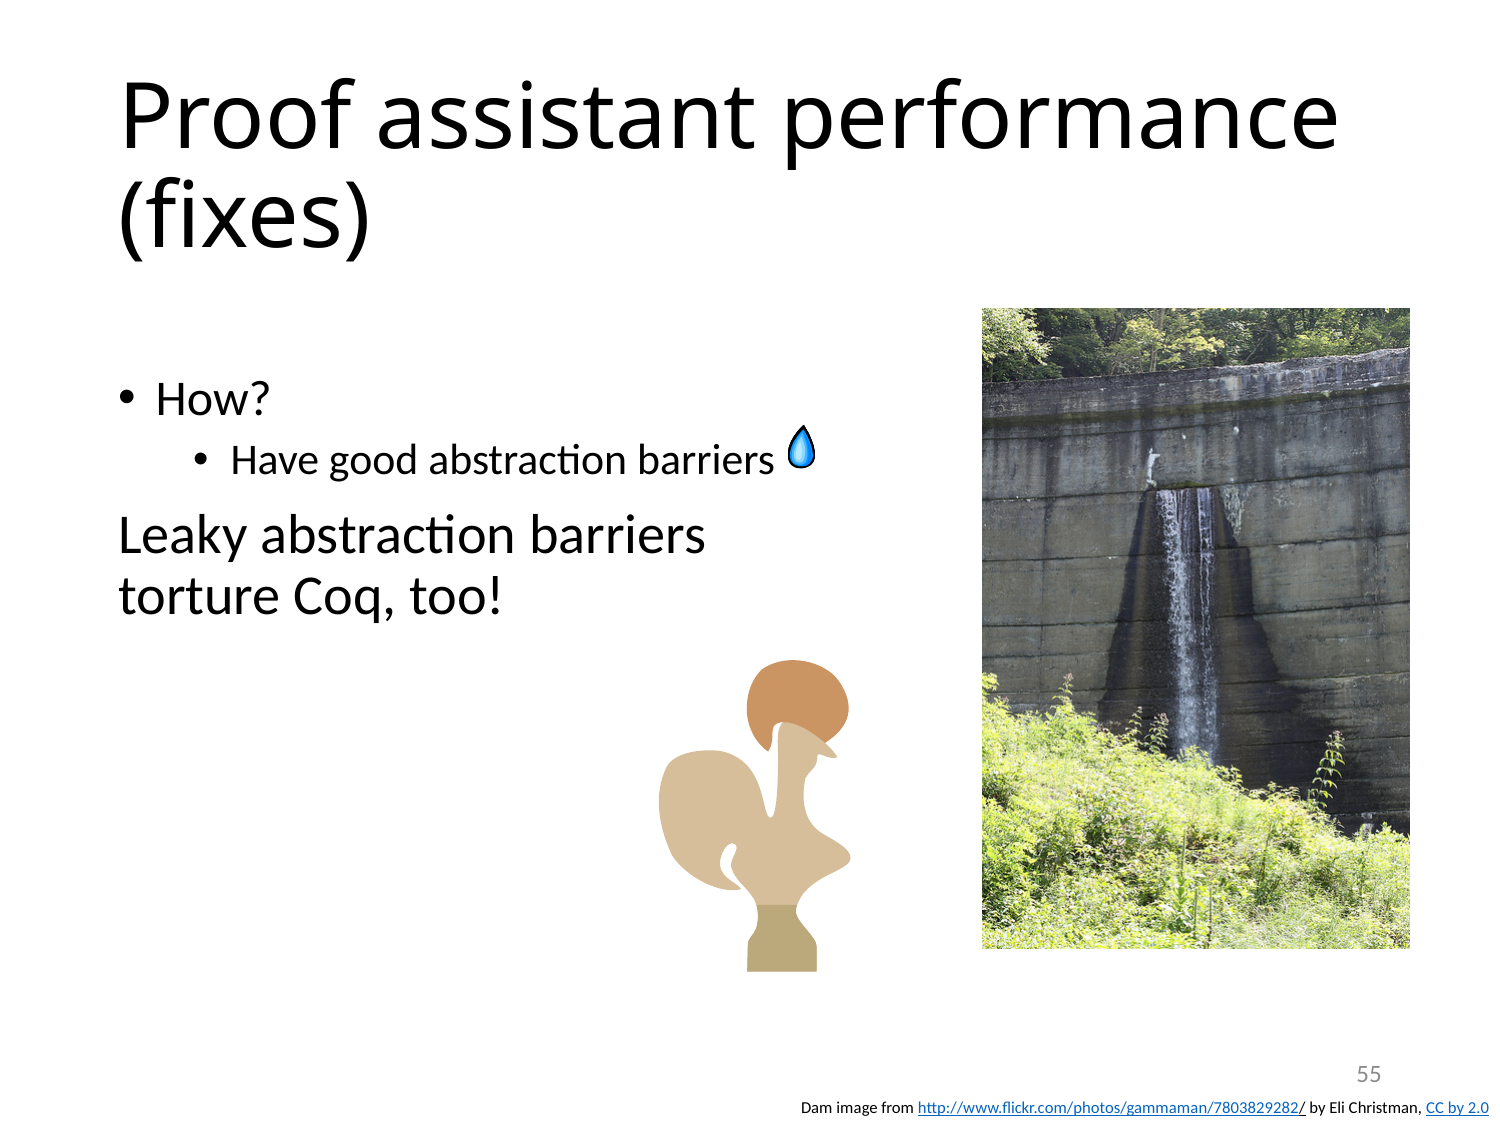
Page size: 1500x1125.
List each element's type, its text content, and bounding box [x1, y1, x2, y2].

slide_number 55 [1059, 1042, 1397, 1089]
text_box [653, 650, 857, 972]
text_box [787, 426, 815, 469]
picture [982, 308, 1410, 949]
text_box Dam image from http://www.flickr.com/photos/gammaman/7803829282/ by Eli Christman, CC by 2.0 [752, 1089, 1500, 1125]
list How? Have good abstraction barriers Leaky abstraction barriers torture Coq, too! [103, 365, 863, 901]
title Proof assistant performance (fixes) [103, 59, 1500, 278]
